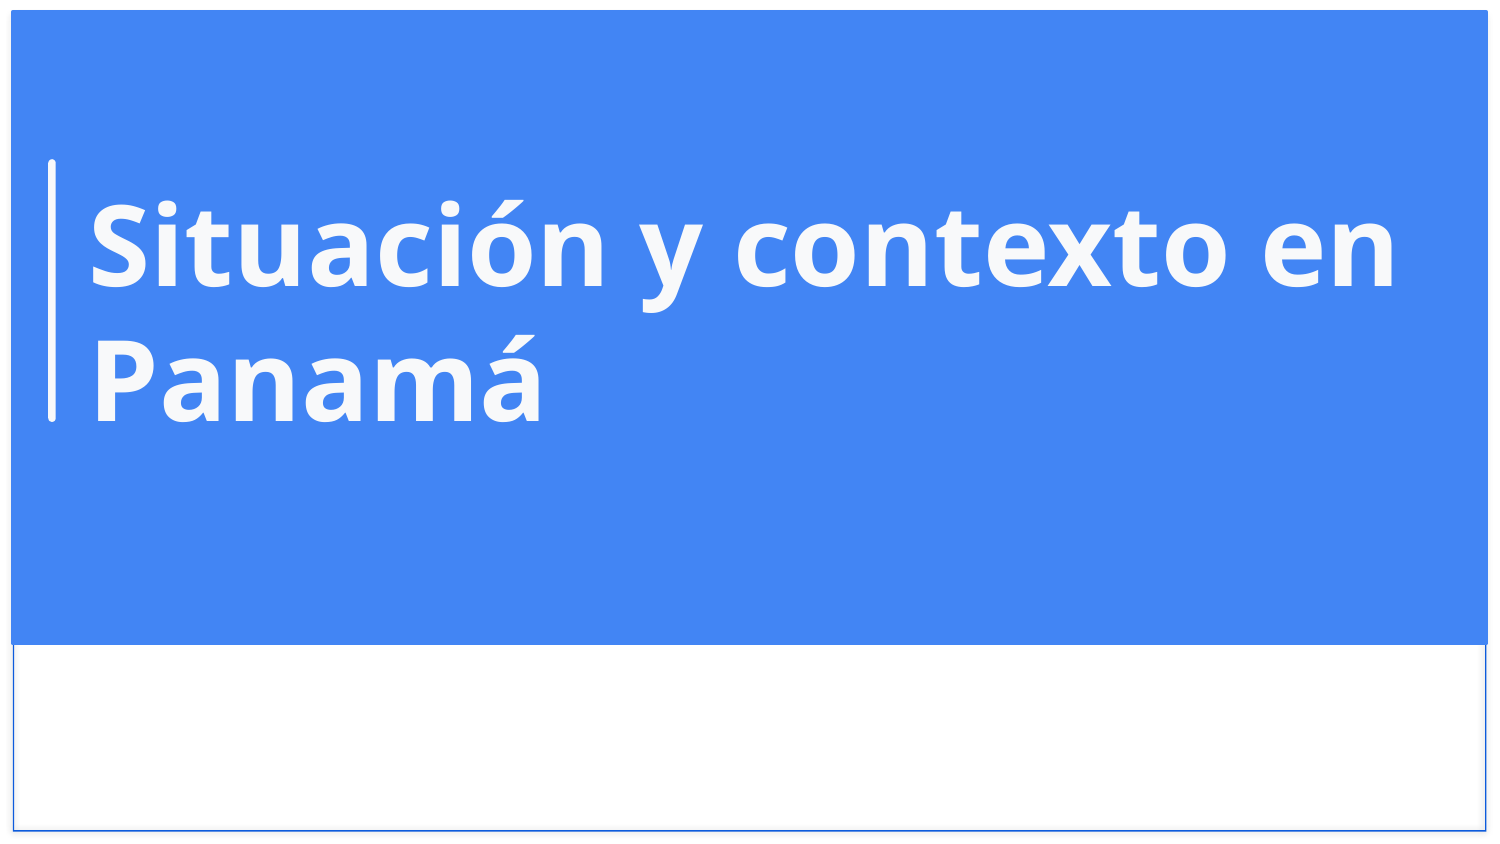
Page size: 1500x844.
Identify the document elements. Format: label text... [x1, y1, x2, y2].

text_box [48, 159, 56, 422]
text_box [11, 10, 1488, 645]
text_box Situación y contexto en Panamá [73, 159, 1469, 319]
text_box [12, 645, 1487, 832]
